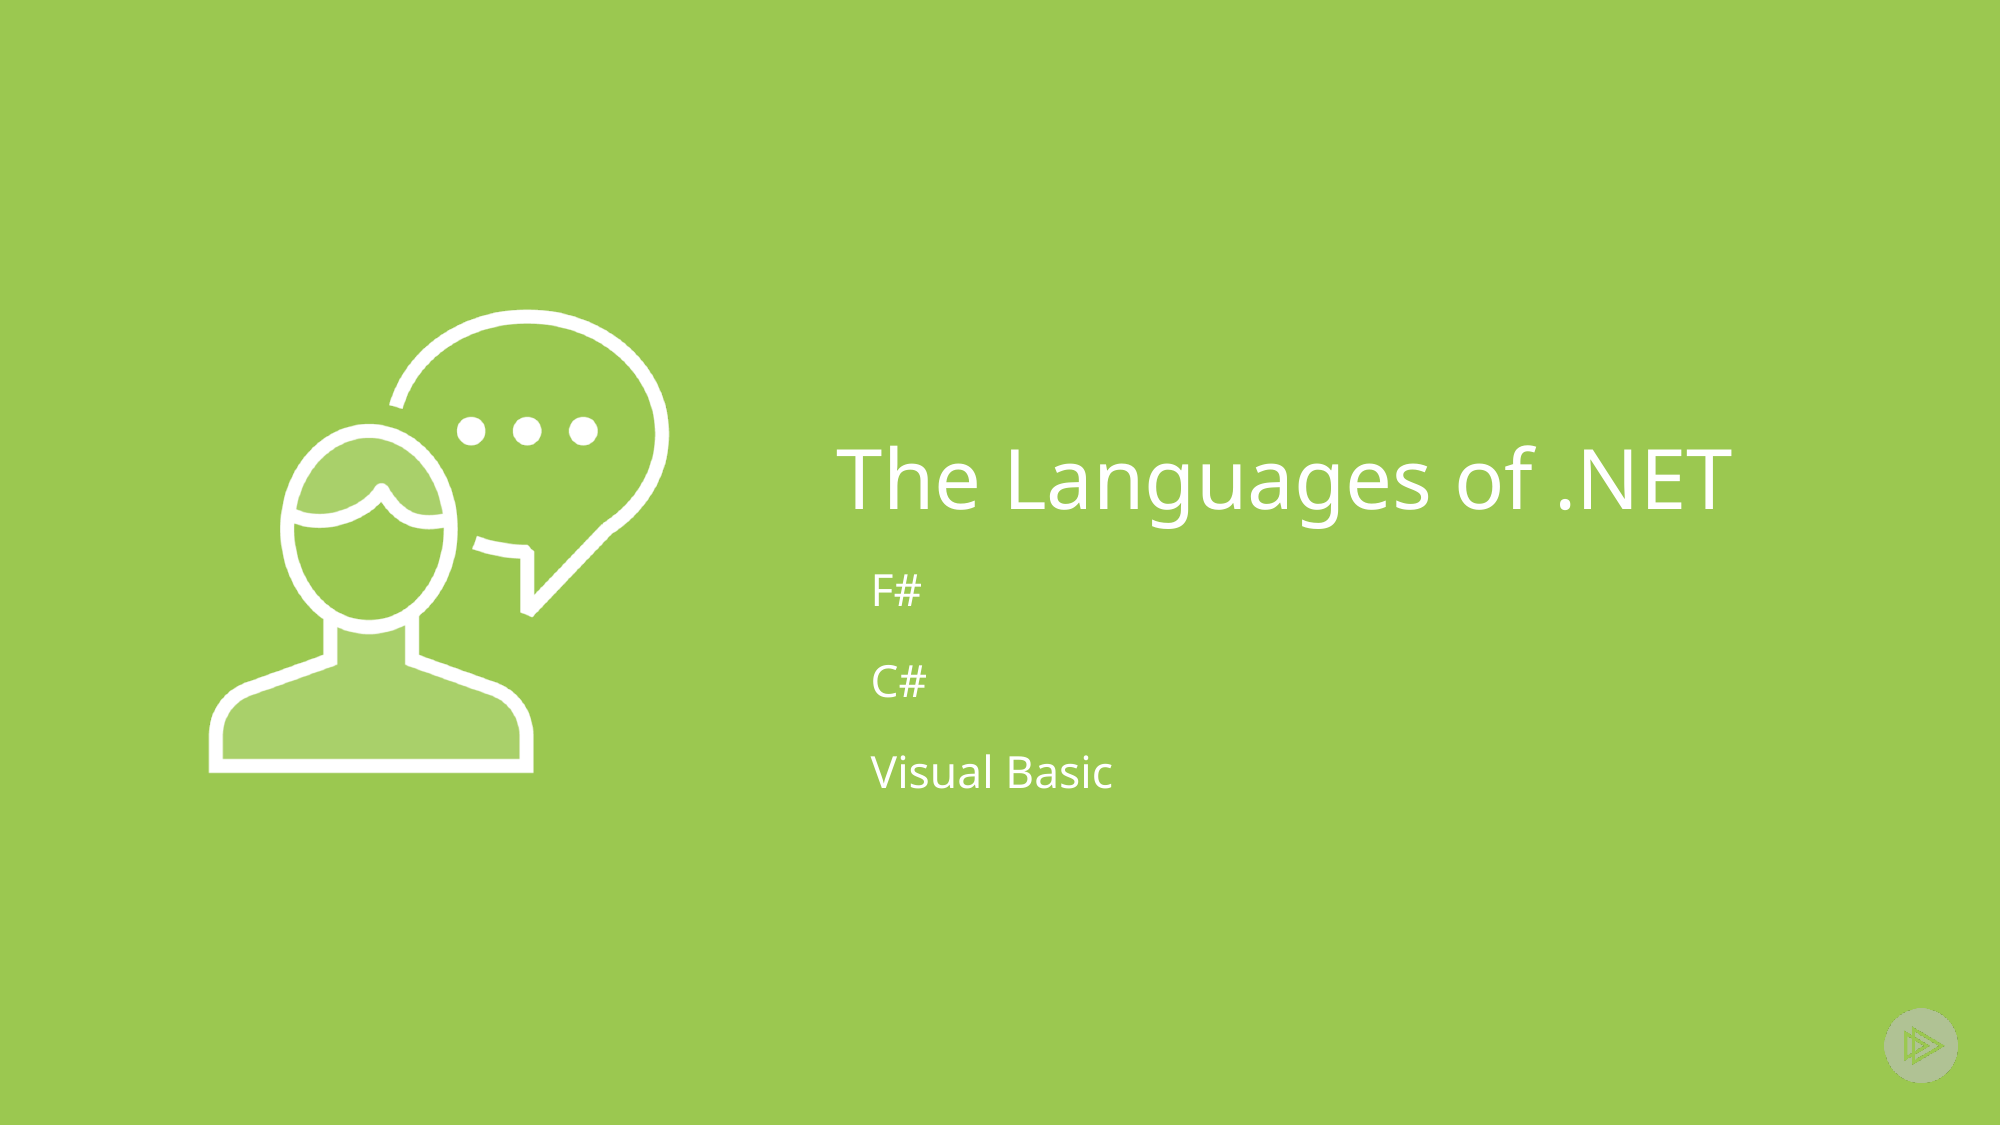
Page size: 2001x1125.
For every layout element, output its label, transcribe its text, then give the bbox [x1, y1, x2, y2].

picture [204, 304, 674, 778]
text_box F# C# Visual Basic [846, 554, 1907, 832]
list The Languages of .NET [674, 414, 2000, 537]
